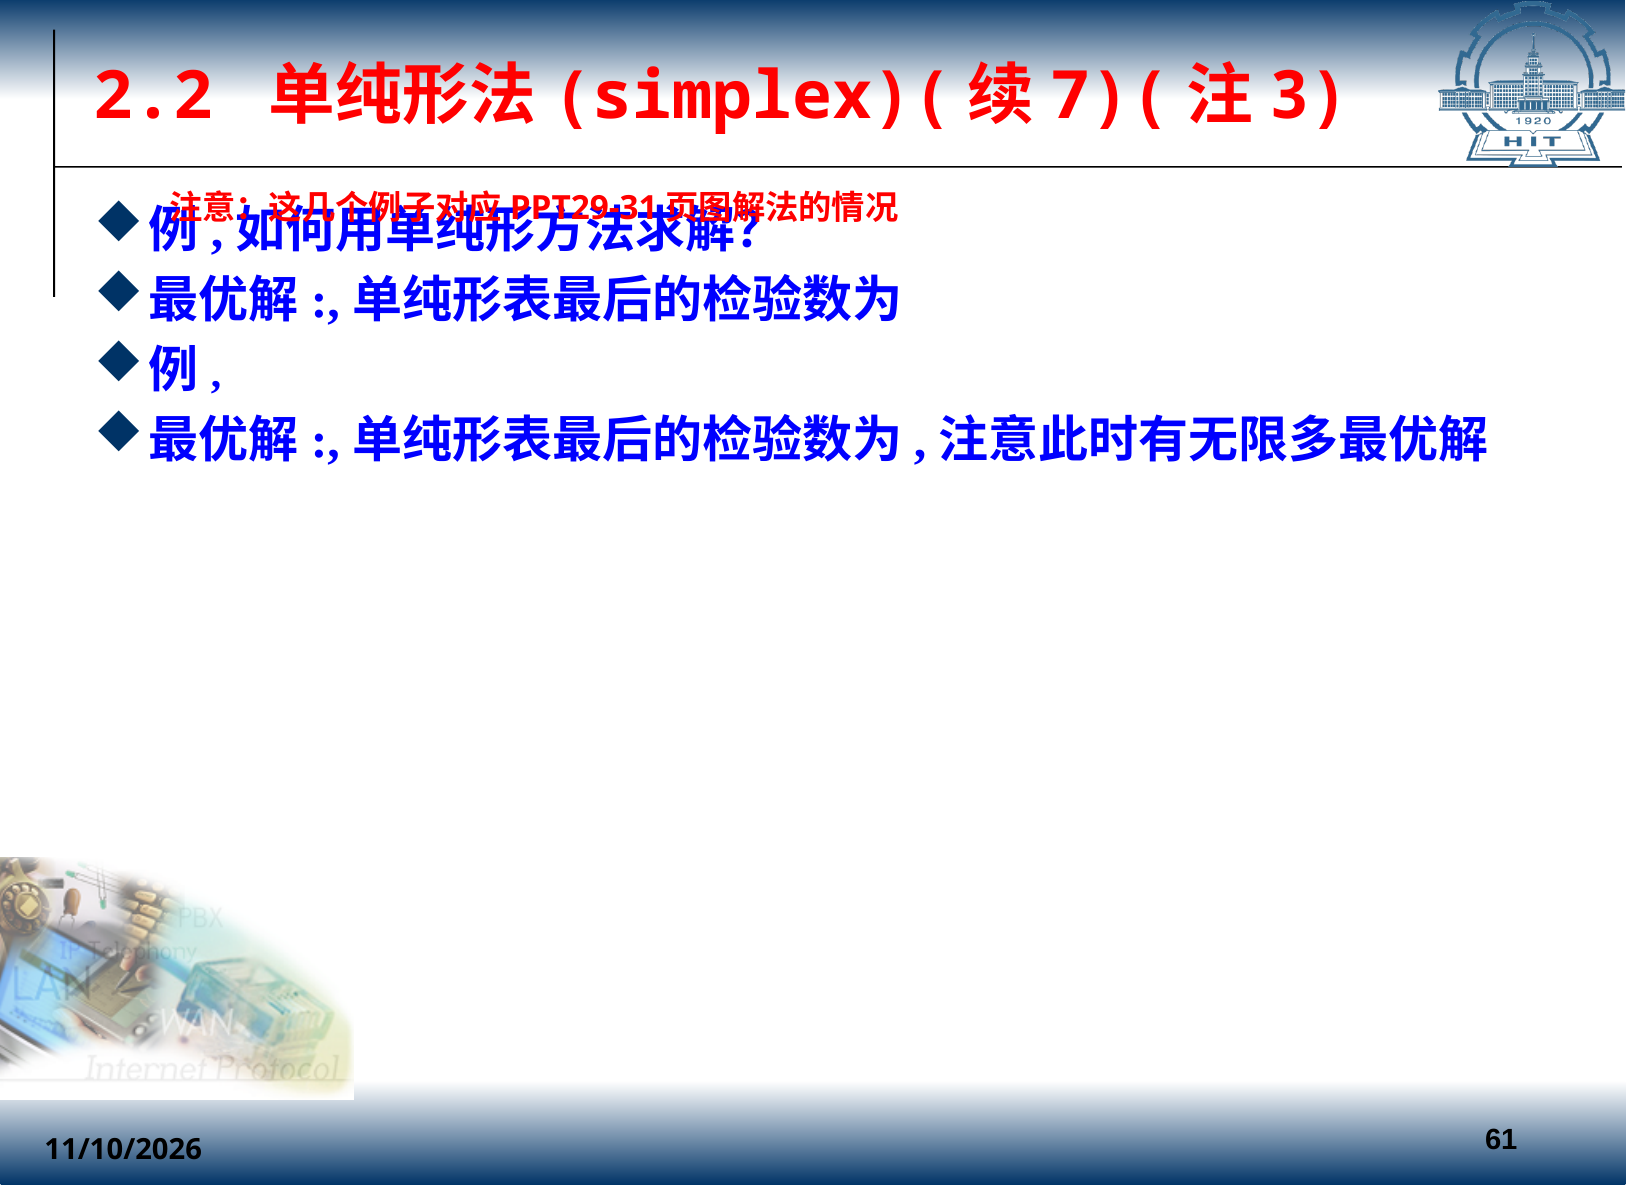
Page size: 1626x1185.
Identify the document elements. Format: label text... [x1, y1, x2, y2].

picture [0, 857, 354, 1100]
text_box 注意：这几个例子对应PPT29-31页图解法的情况 [126, 178, 942, 234]
picture [1438, 1, 1626, 167]
title 2.2 单纯形法(simplex)(续7)(注3) [78, 29, 1498, 155]
